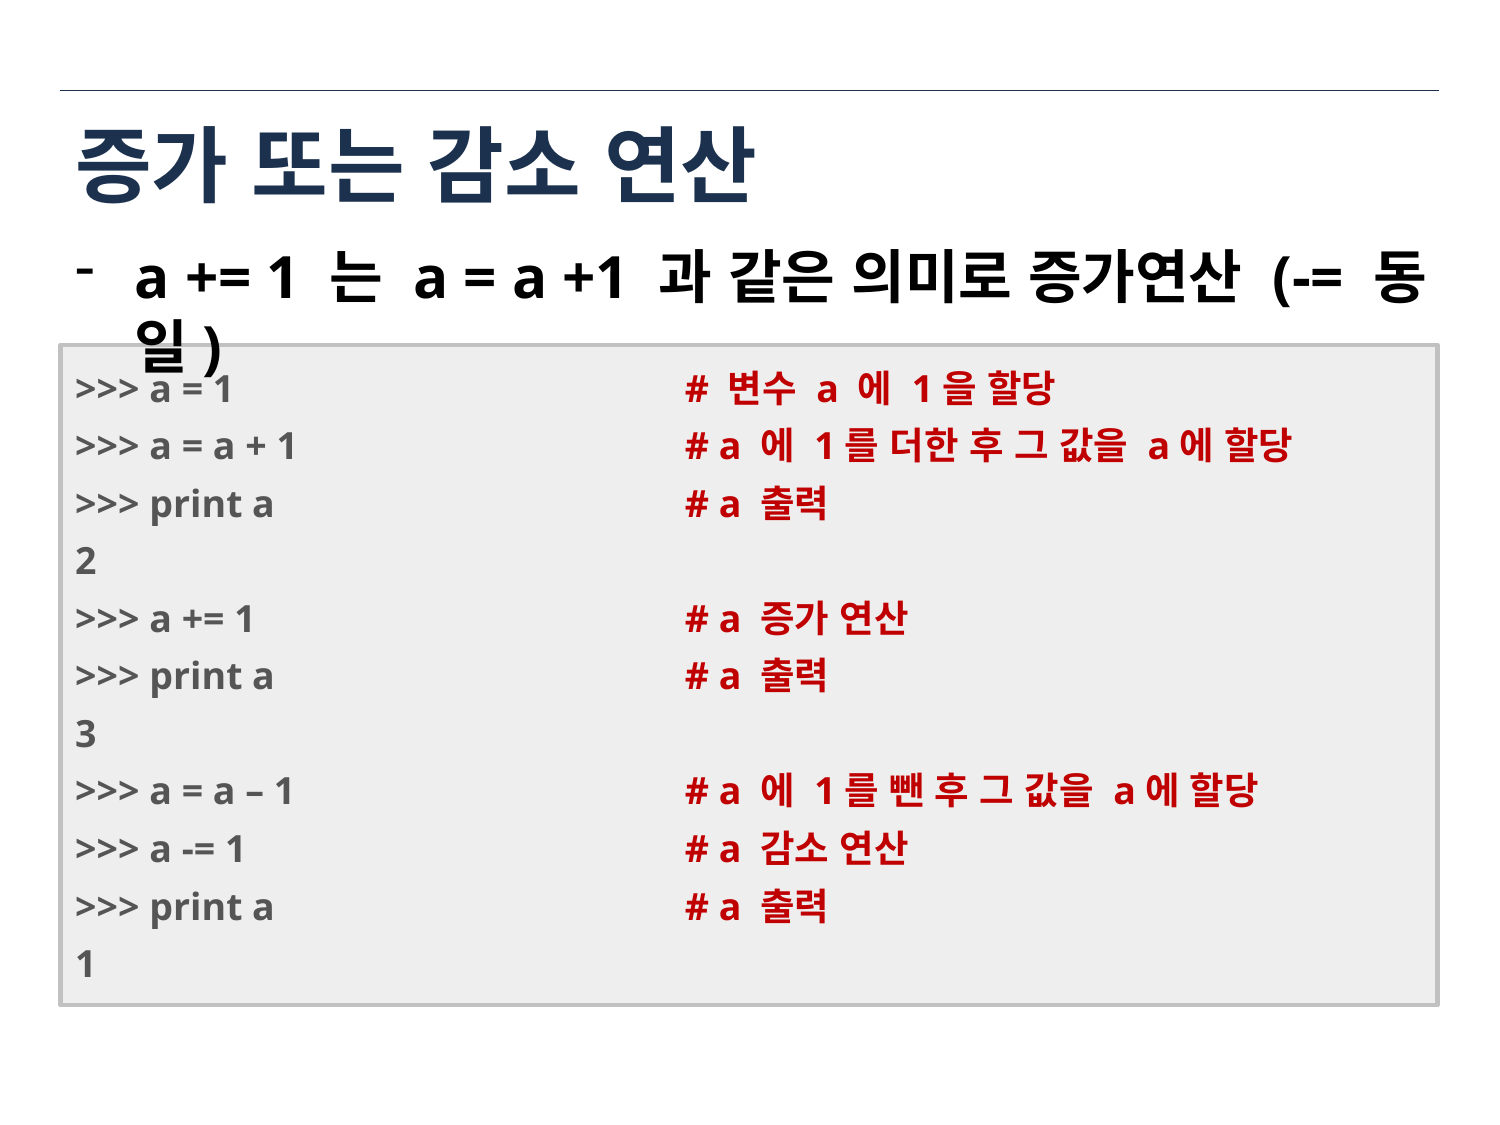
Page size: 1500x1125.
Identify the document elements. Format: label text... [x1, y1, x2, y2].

text_box a += 1 는 a = a +1 과 같은 의미로 증가연산 (-= 동일) [60, 232, 1500, 388]
title 증가 또는 감소 연산 [60, 93, 1438, 232]
text_box >>> a = 1 # 변수 a 에 1을 할당 >>> a = a + 1 # a 에 1를 더한 후 그 값을 a에 할당 >>> print a # a 출력 2 >>> a += 1 # a 증가 연산 >>> print a # a 출력 3 >>> a = a – 1 # a 에 1를 뺀 후 그 값을 a에 할당 >>> a -= 1 # a 감소 연산 >>> print a # a 출력 1 [58, 343, 1440, 1007]
